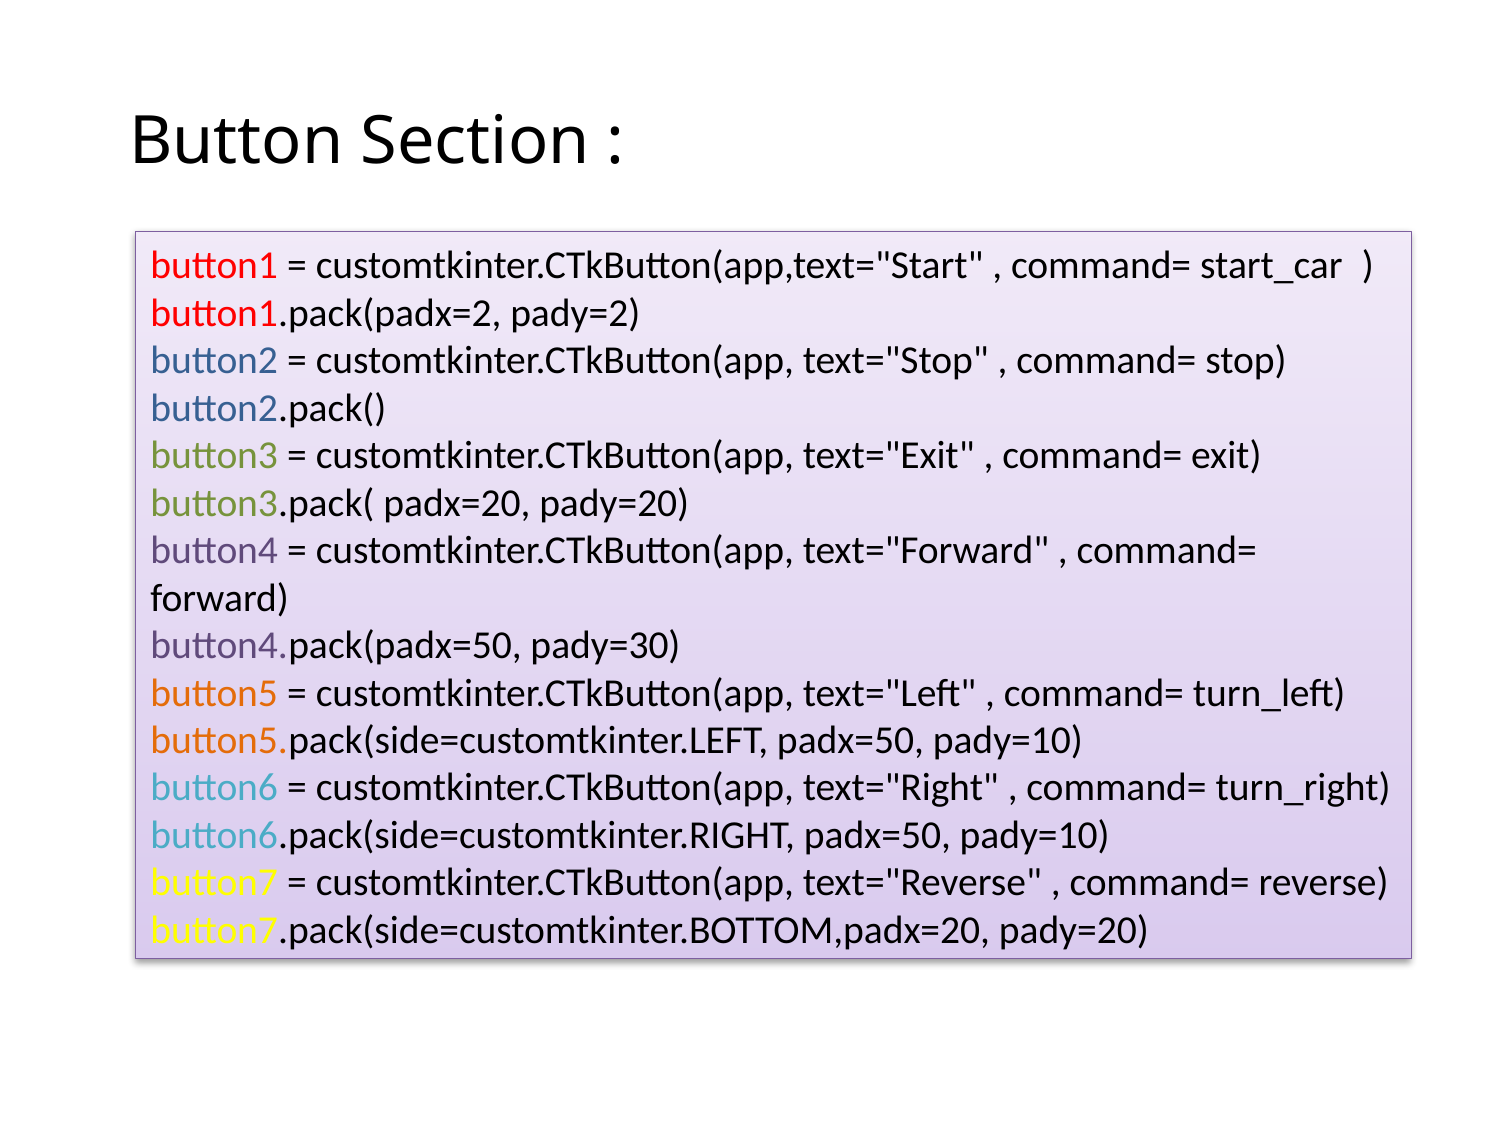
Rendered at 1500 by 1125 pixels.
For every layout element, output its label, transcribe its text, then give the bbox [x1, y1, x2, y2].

text_box Button Section : [114, 89, 641, 185]
text_box button1 = customtkinter.CTkButton(app,text="Start" , command= start_car ) button1.pack(padx=2, pady=2) button2 = customtkinter.CTkButton(app, text="Stop" , command= stop) button2.pack() button3 = customtkinter.CTkButton(app, text="Exit" , command= exit) button3.pack( padx=20, pady=20) button4 = customtkinter.CTkButton(app, text="Forward" , command= forward) button4.pack(padx=50, pady=30) button5 = customtkinter.CTkButton(app, text="Left" , command= turn_left) button5.pack(side=customtkinter.LEFT, padx=50, pady=10) button6 = customtkinter.CTkButton(app, text="Right" , command= turn_right) button6.pack(side=customtkinter.RIGHT, padx=50, pady=10) button7 = customtkinter.CTkButton(app, text="Reverse" , command= reverse) button7.pack(side=customtkinter.BOTTOM,padx=20, pady=20) [135, 231, 1412, 959]
